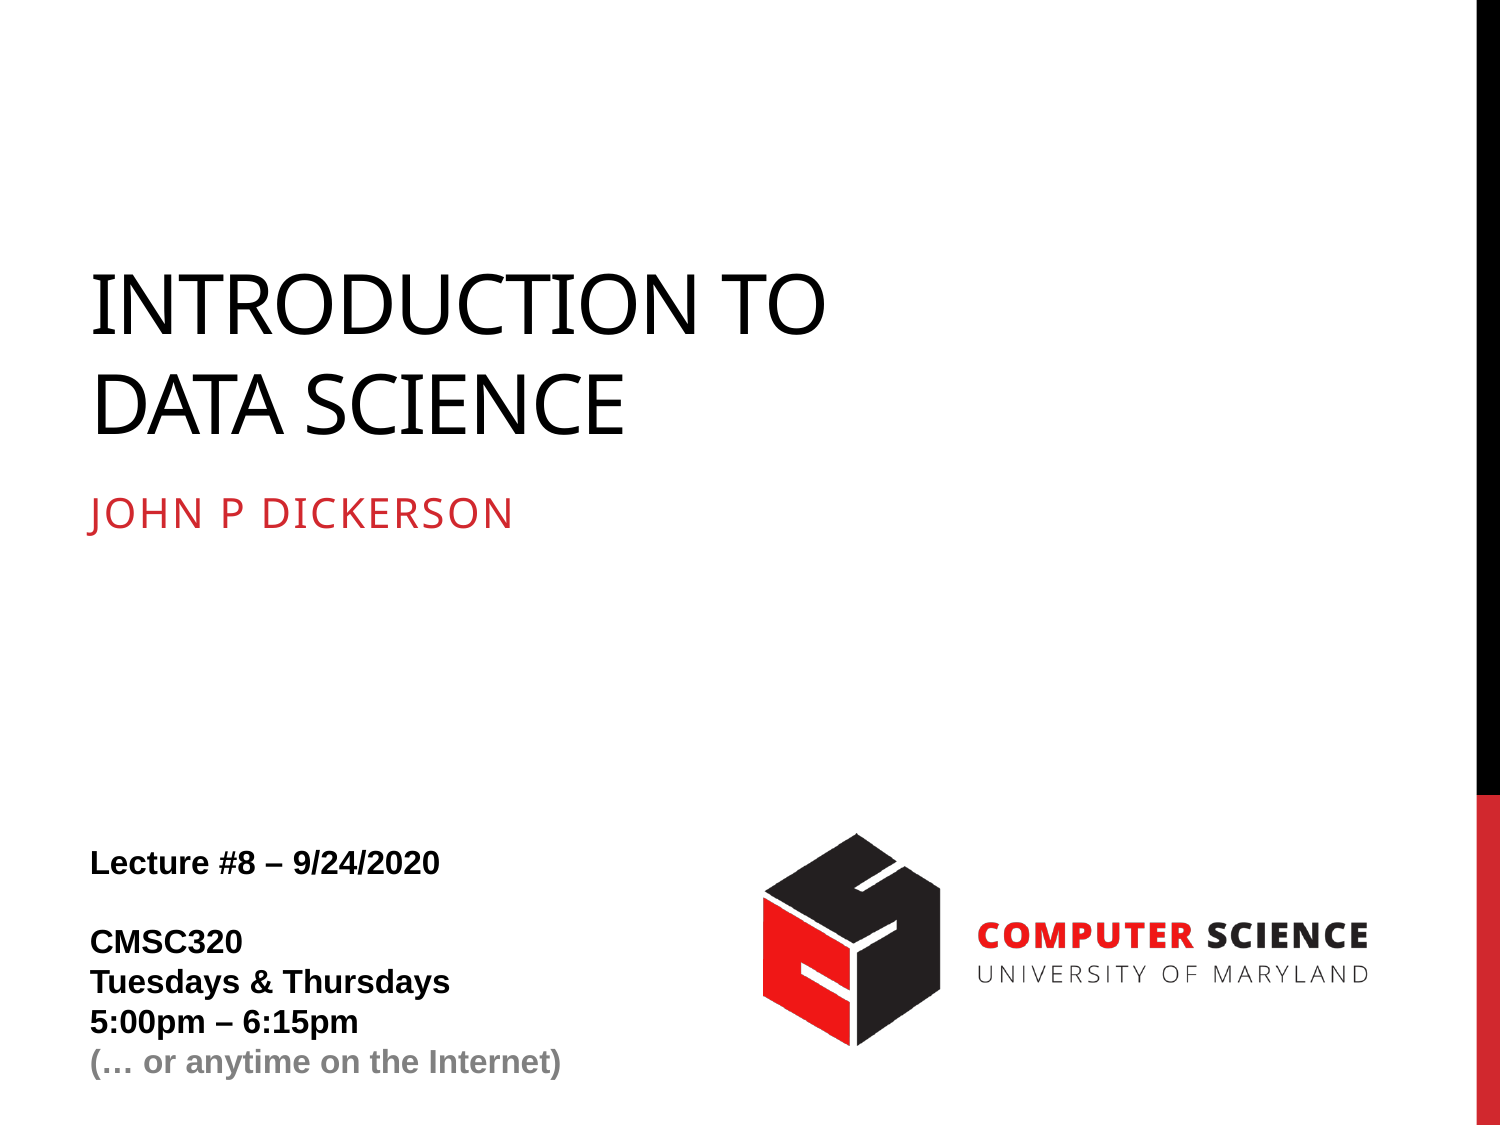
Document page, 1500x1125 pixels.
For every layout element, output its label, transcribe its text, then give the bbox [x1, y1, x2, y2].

text_box Lecture #8 – 9/24/2020 CMSC320 Tuesdays & Thursdays 5:00pm – 6:15pm (… or anytime on the Internet) [74, 833, 613, 1088]
title Introduction to Data Science [75, 40, 1350, 662]
subtitle John P Dickerson [75, 479, 1200, 630]
picture [763, 832, 1375, 1047]
